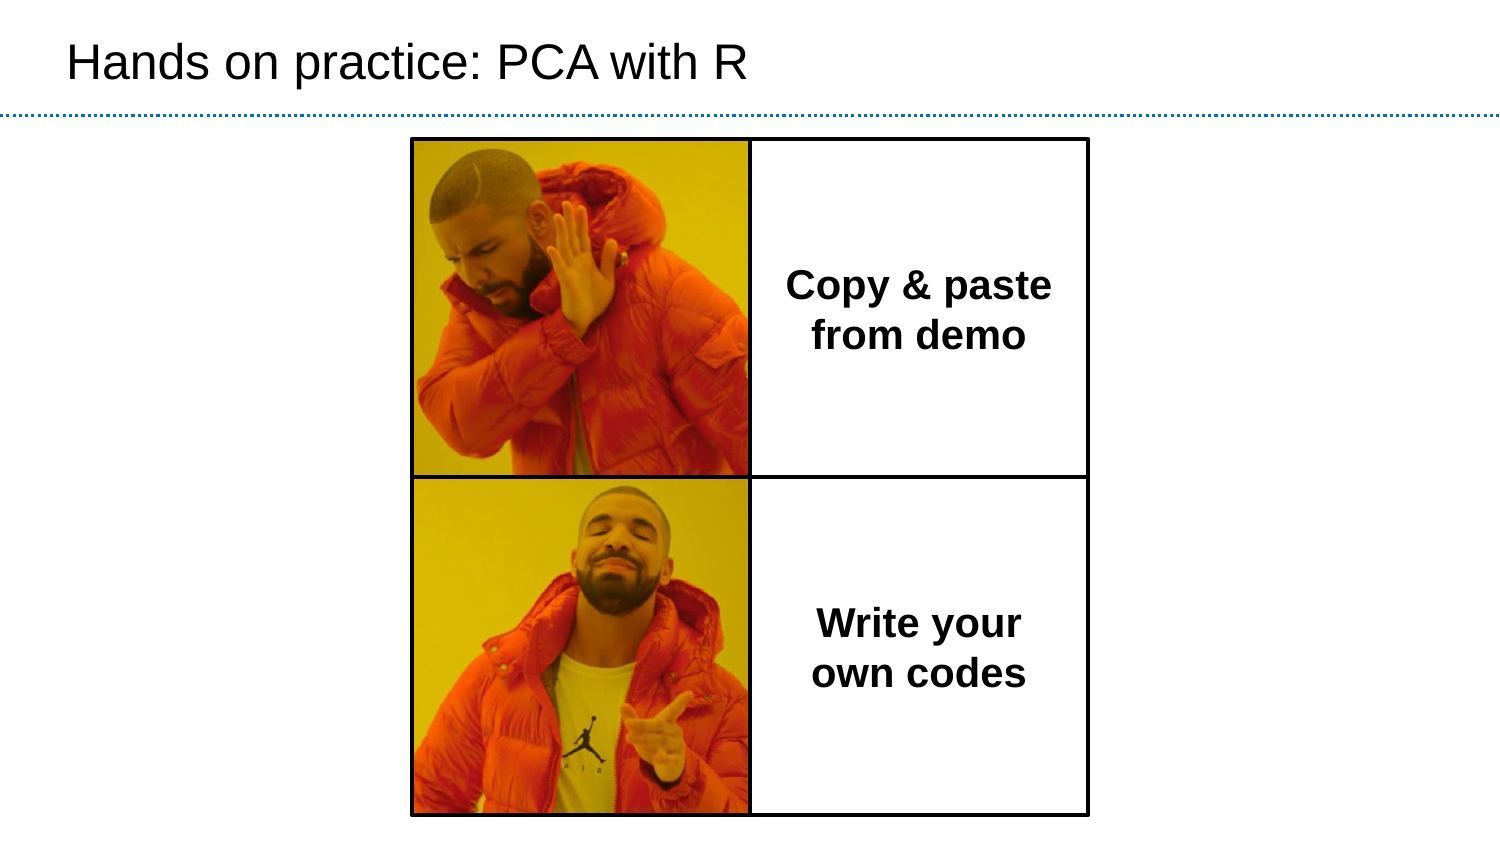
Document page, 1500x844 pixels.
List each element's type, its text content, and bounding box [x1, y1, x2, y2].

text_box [411, 138, 1089, 816]
title Hands on practice: PCA with R [51, 14, 1449, 109]
